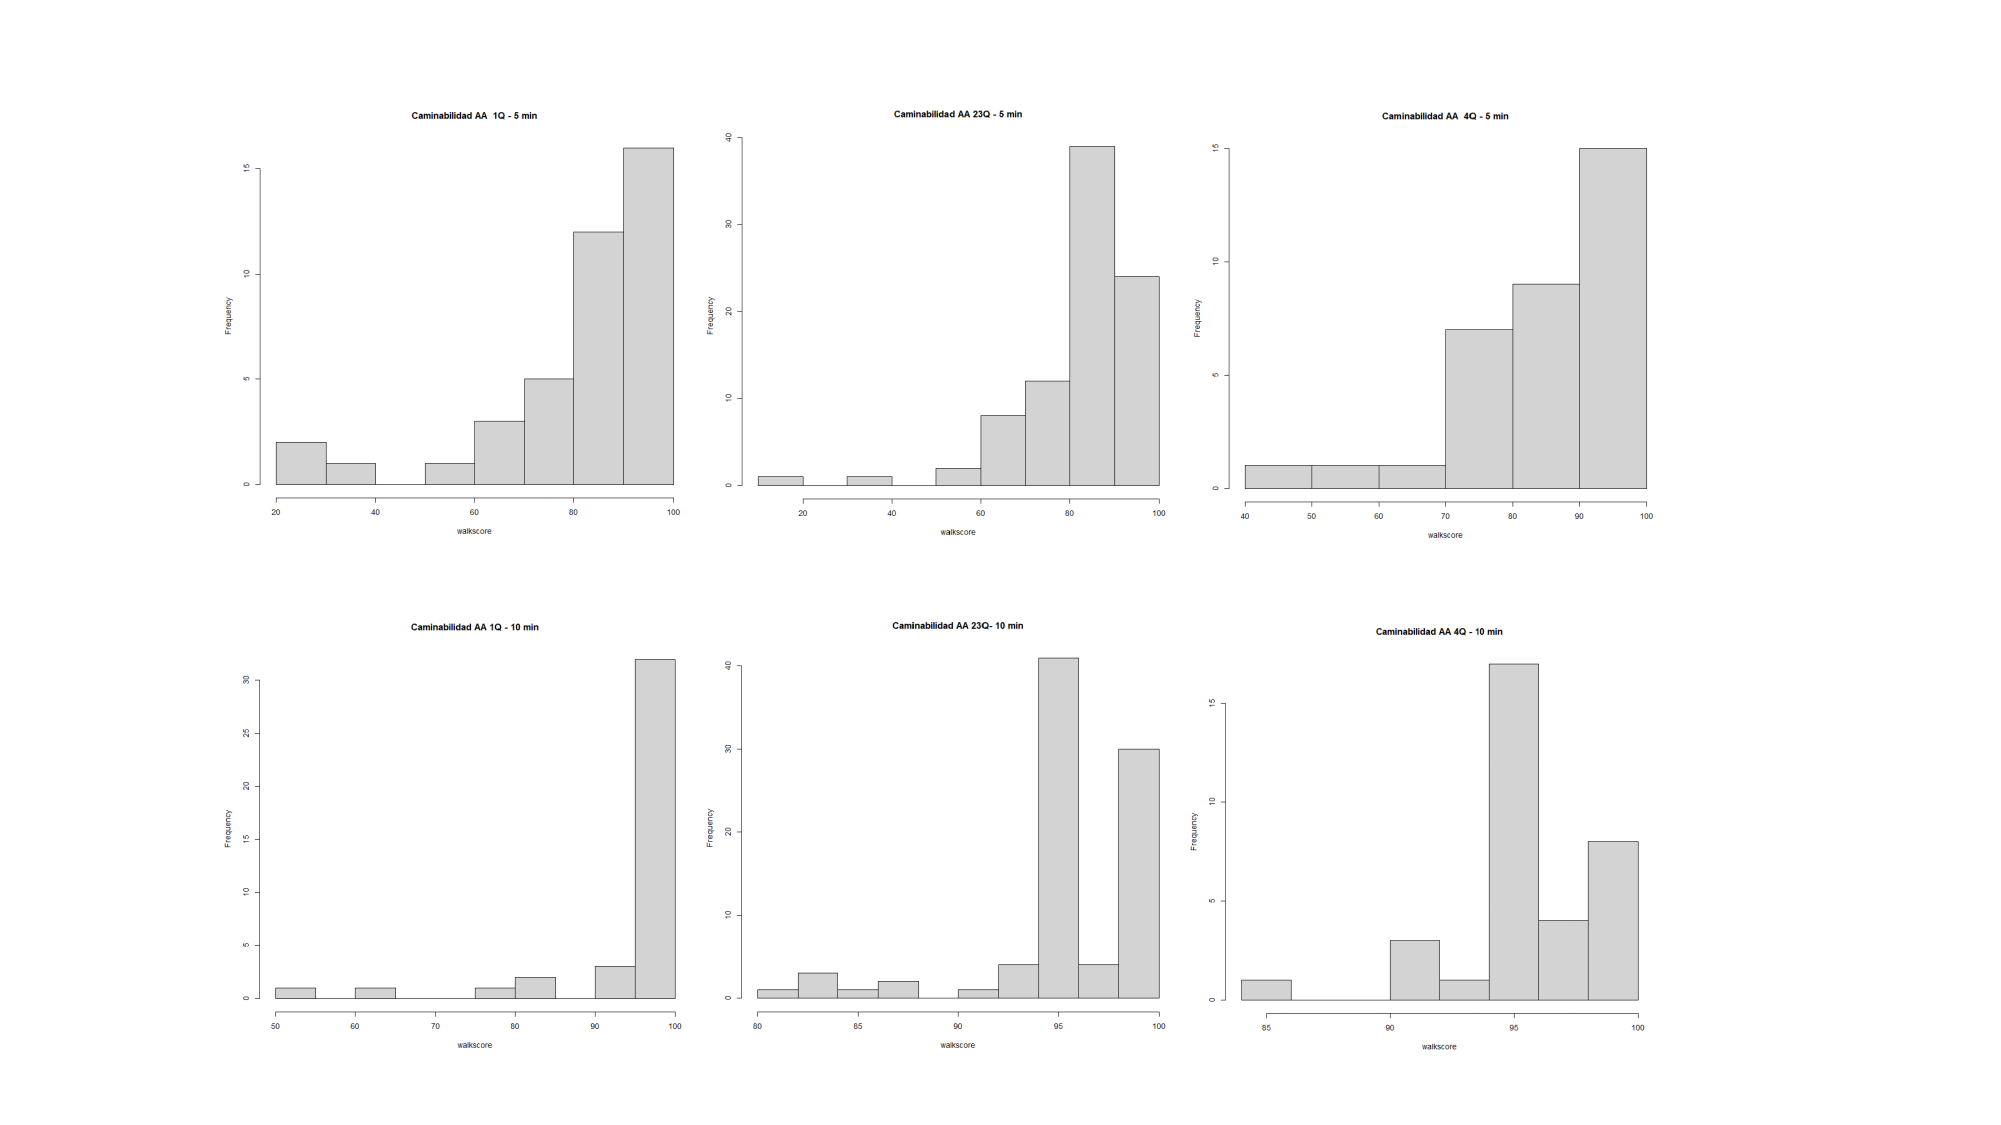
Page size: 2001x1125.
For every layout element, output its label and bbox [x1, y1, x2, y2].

picture [223, 613, 1671, 1058]
picture [223, 102, 1680, 547]
